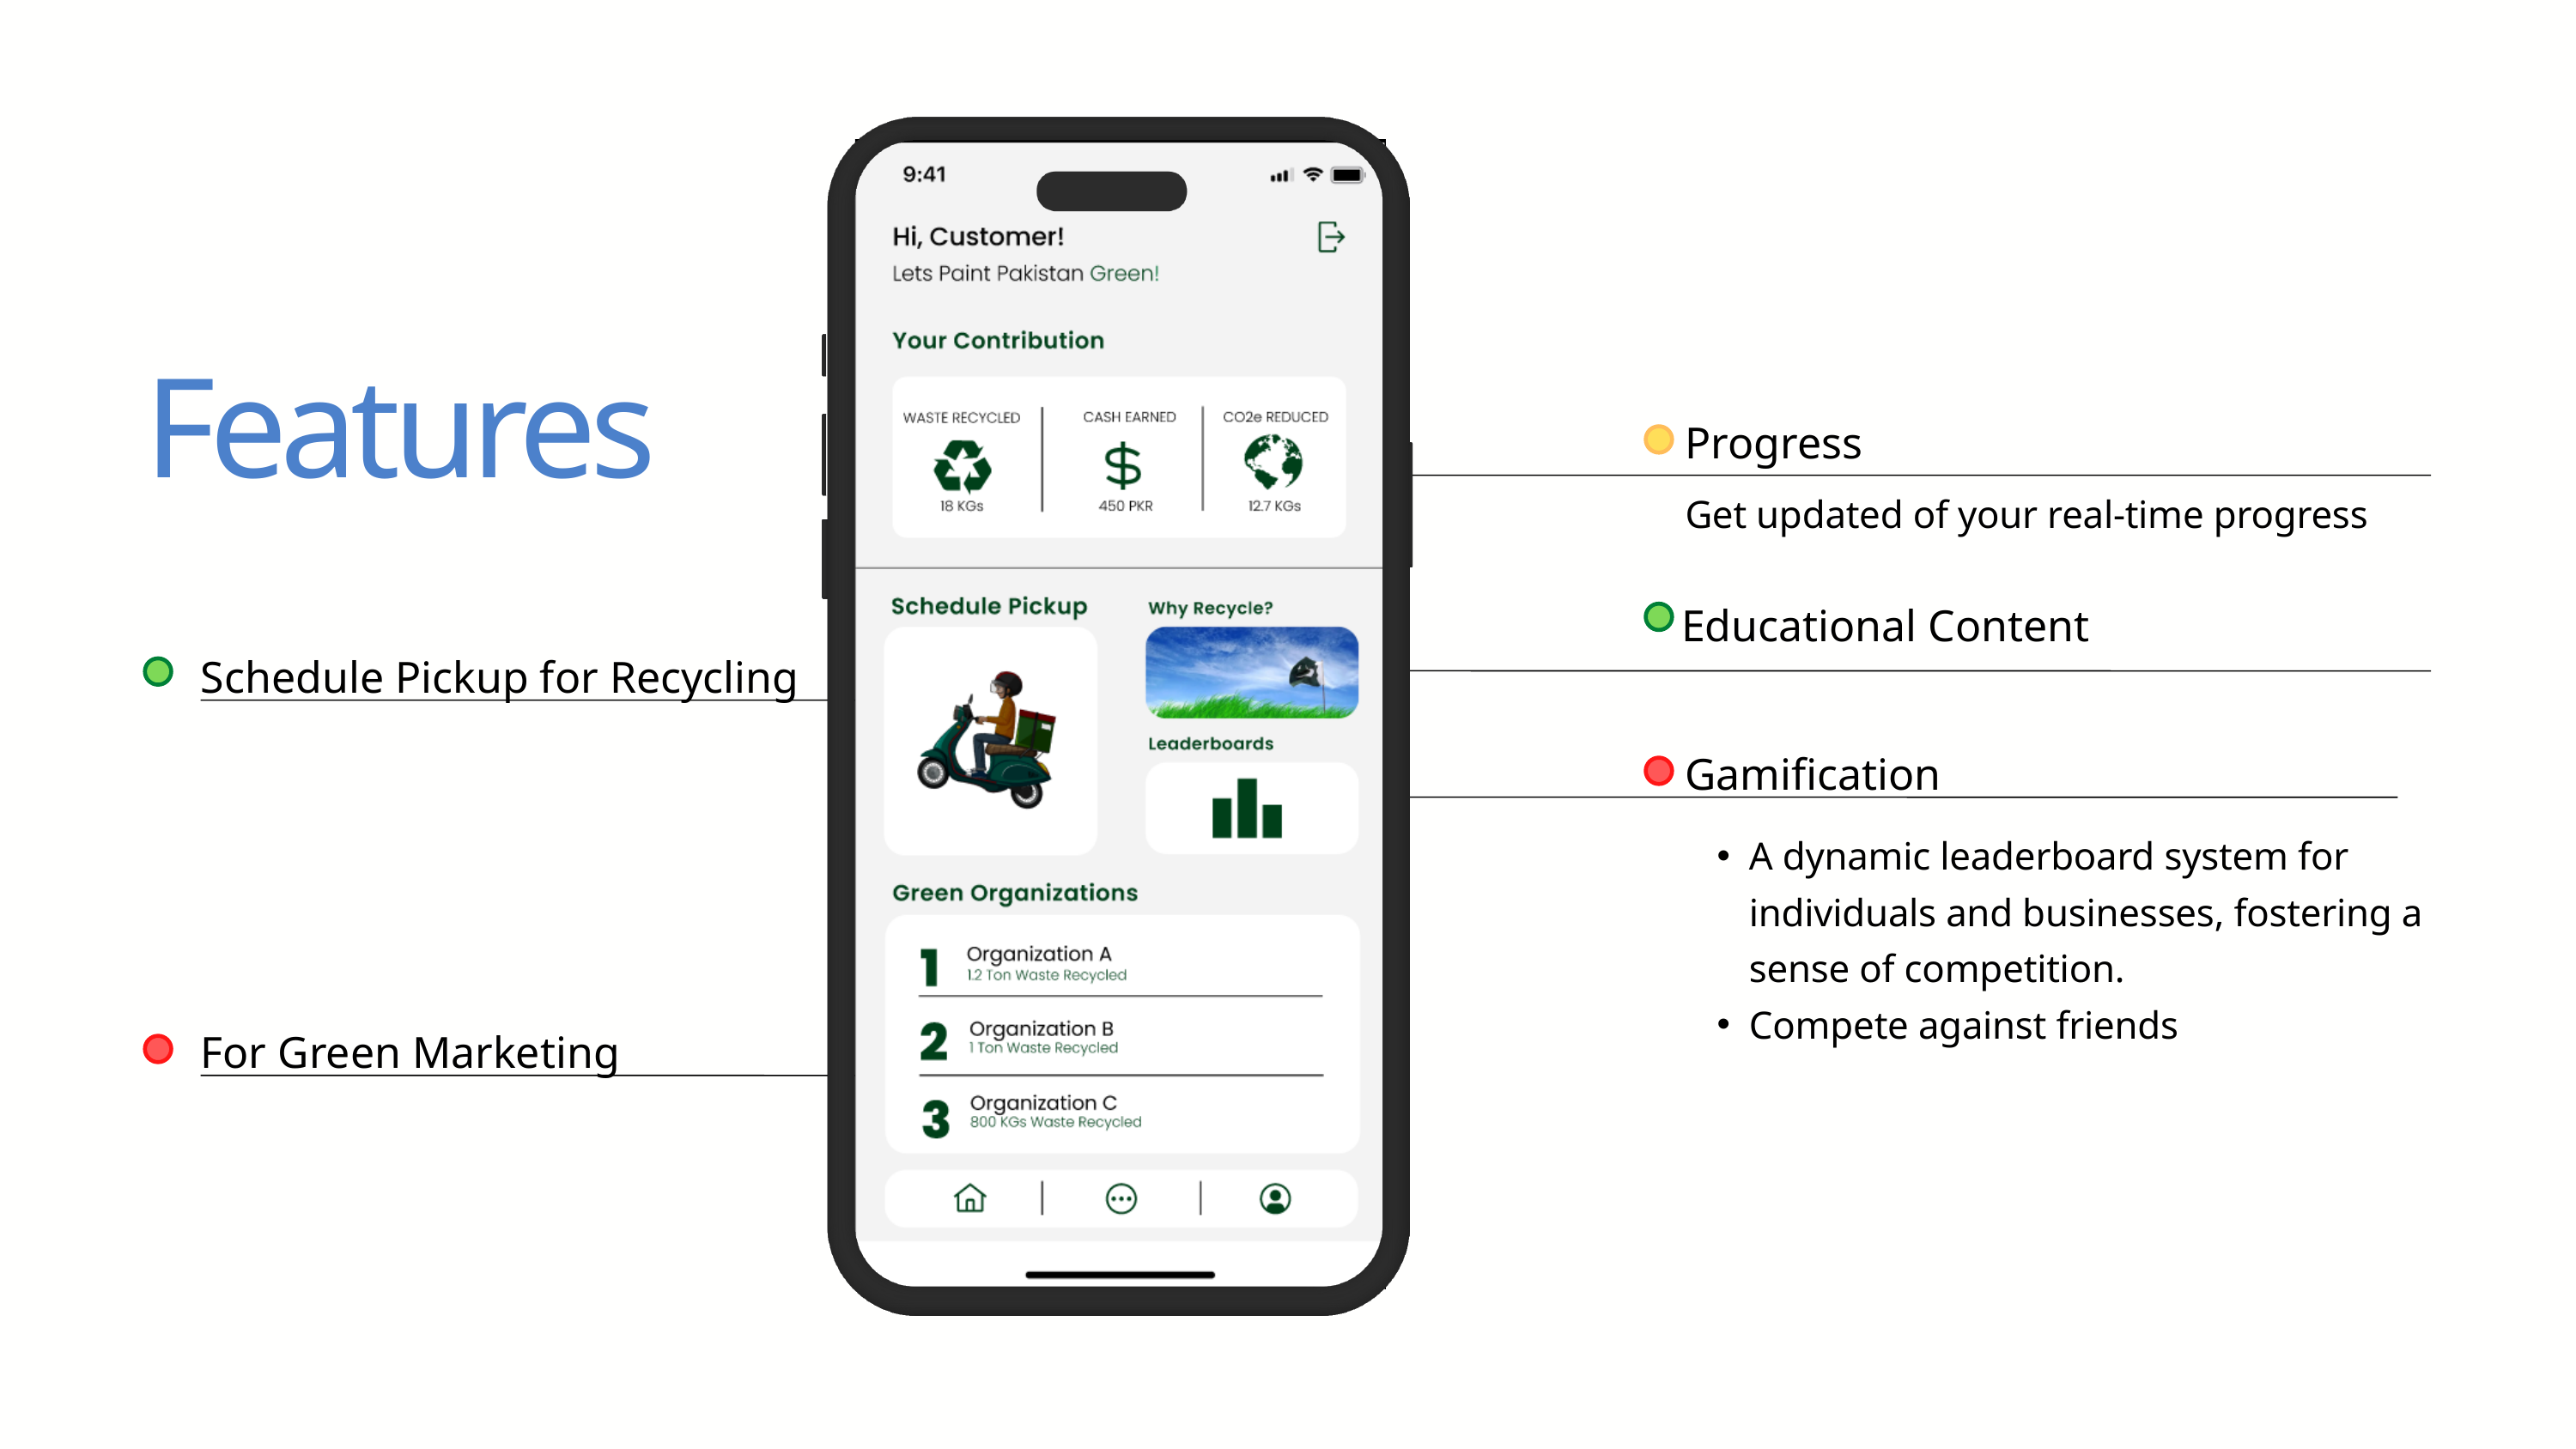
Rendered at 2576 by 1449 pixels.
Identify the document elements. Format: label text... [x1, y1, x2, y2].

text_box Features [144, 367, 821, 506]
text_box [144, 658, 172, 685]
text_box Gamification [1685, 734, 2398, 799]
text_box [1645, 603, 1673, 631]
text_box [144, 1035, 172, 1063]
text_box Get updated of your real-time progress [1685, 479, 2394, 537]
text_box [821, 114, 1413, 1316]
text_box Progress [1685, 403, 2398, 468]
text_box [1645, 757, 1673, 785]
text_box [1645, 426, 1673, 453]
text_box For Green Marketing [200, 1012, 821, 1075]
text_box Educational Content [1681, 585, 2394, 651]
text_box Schedule Pickup for Recycling [200, 637, 821, 700]
text_box A dynamic leaderboard system for individuals and businesses, fostering a sense of competition. Compete against friends [1685, 821, 2485, 1103]
